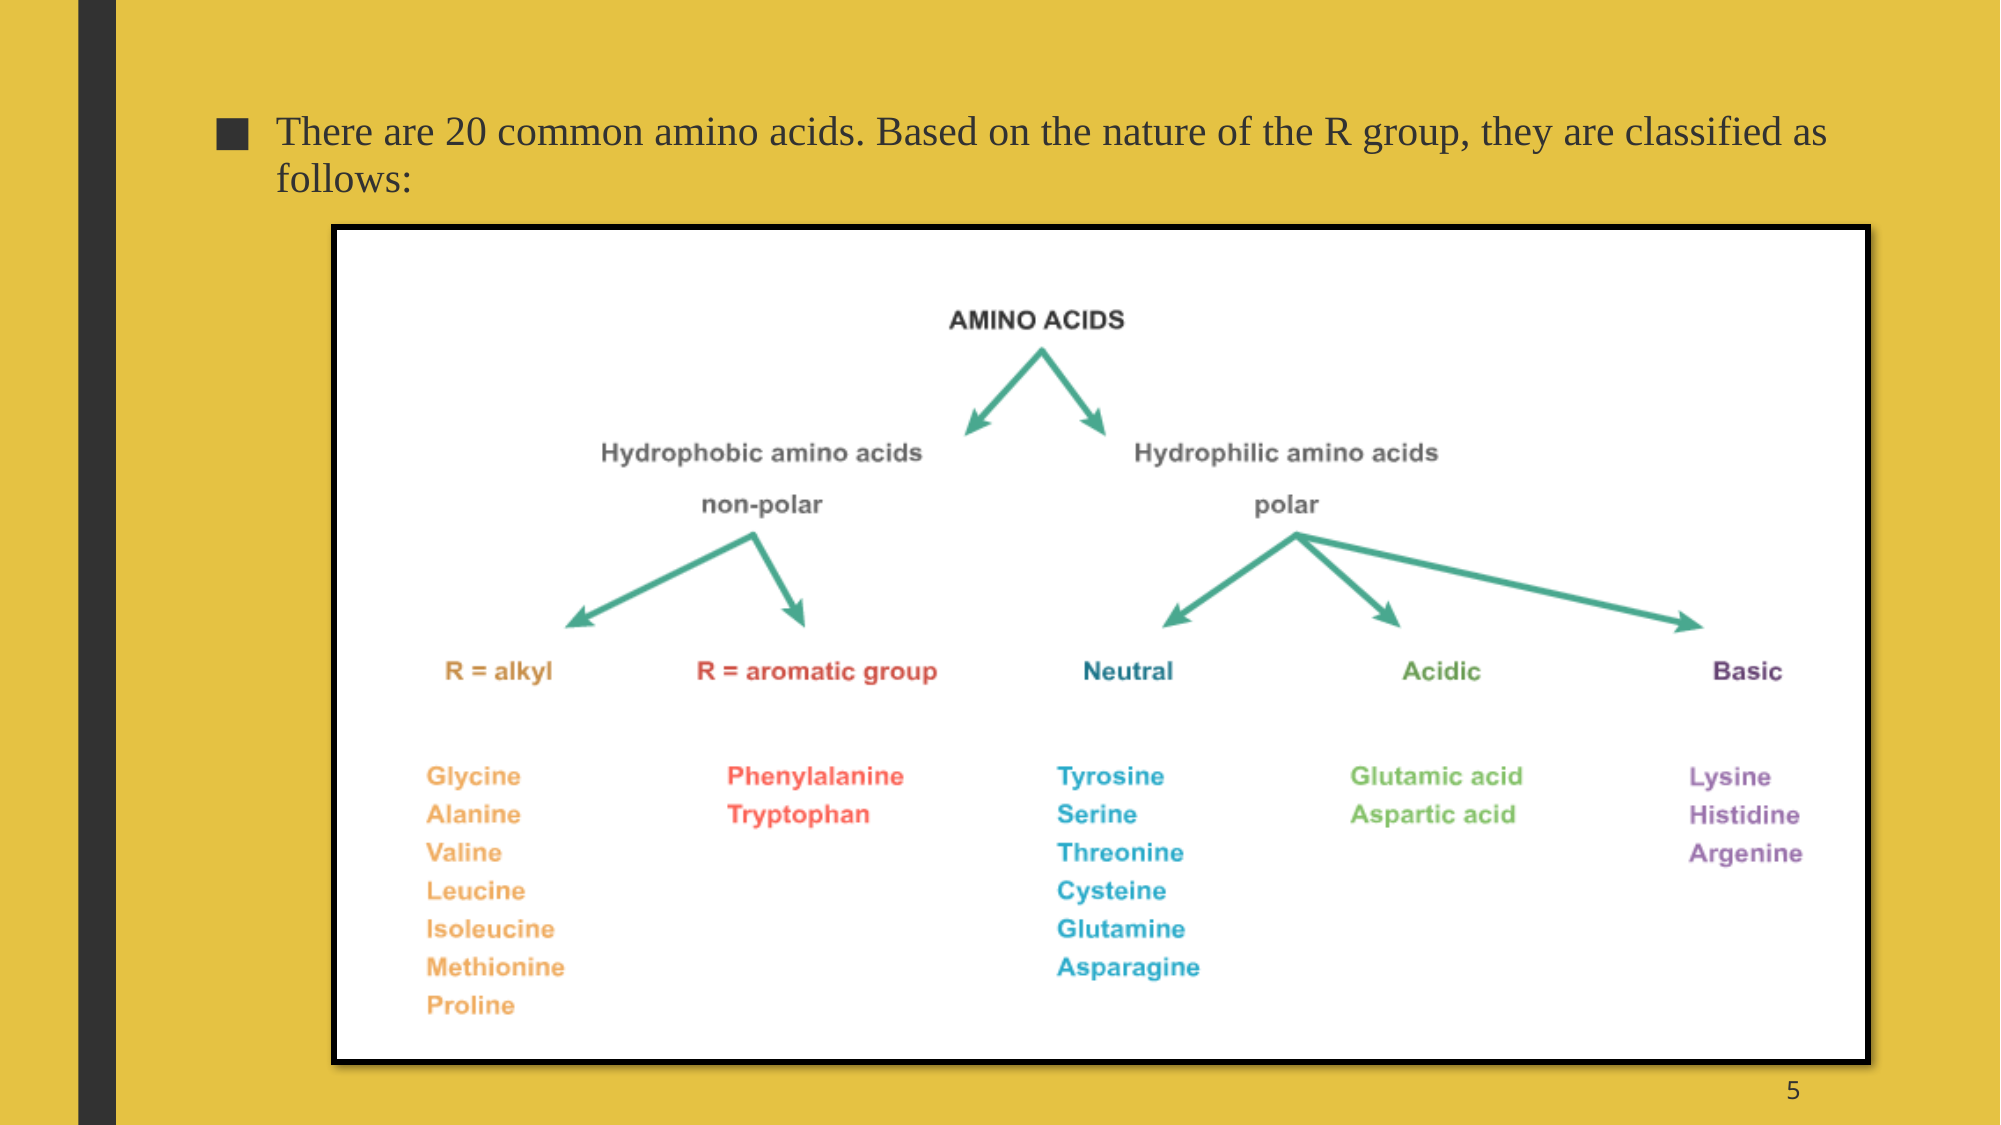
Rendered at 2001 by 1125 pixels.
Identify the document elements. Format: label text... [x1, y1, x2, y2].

slide_number 5 [1553, 1074, 1816, 1125]
picture [336, 230, 1866, 1059]
list There are 20 common amino acids. Based on the nature of the R group, they are classified as follows: [197, 24, 1953, 1025]
